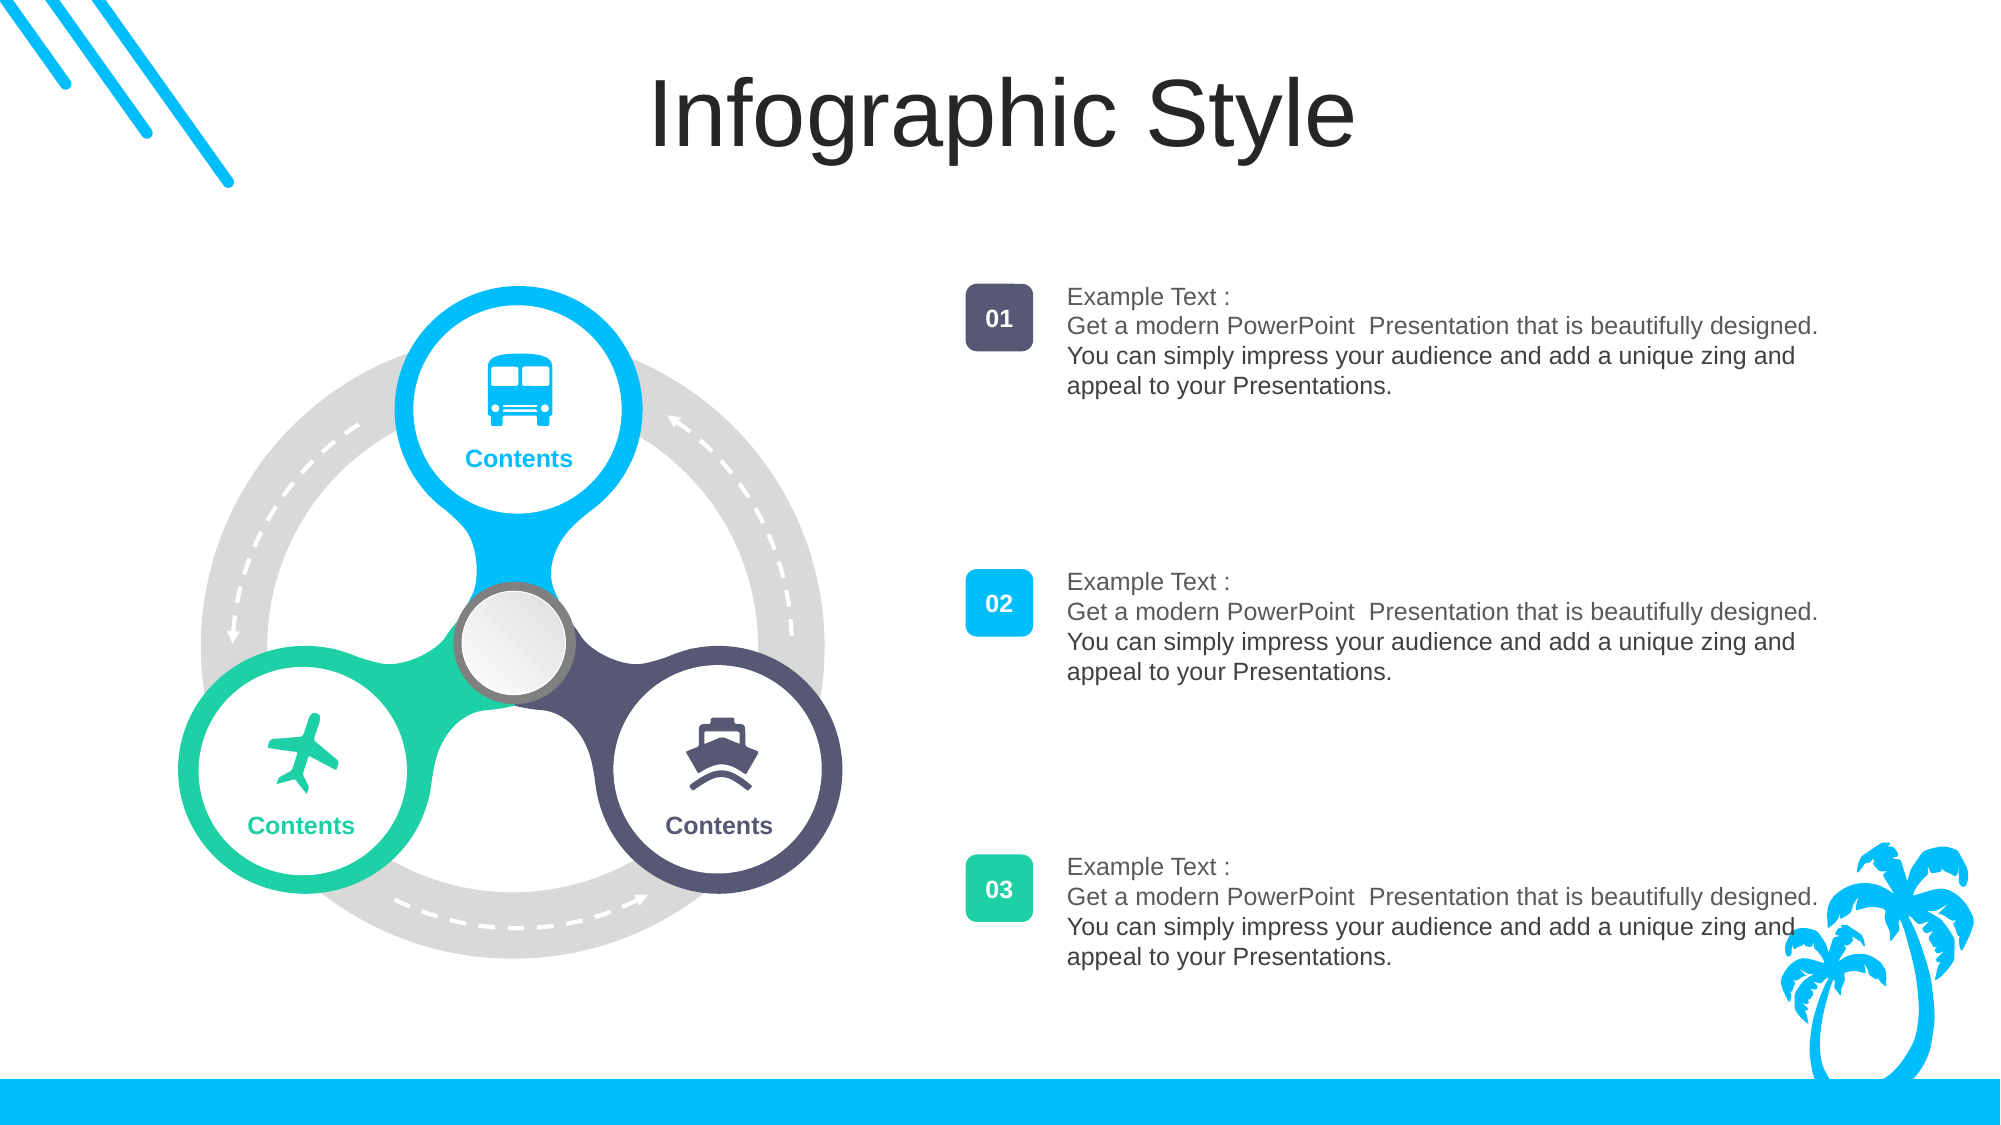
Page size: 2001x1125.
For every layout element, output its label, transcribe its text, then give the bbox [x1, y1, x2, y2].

text_box 01 [964, 282, 1035, 353]
text_box Example Text : Get a modern PowerPoint Presentation that is beautifully designed. You can simply impress your audience and add a unique zing and appeal to your Presentations. [1052, 272, 1855, 408]
list Infographic Style [53, 55, 1952, 175]
text_box 03 [964, 853, 1035, 924]
text_box Example Text : Get a modern PowerPoint Presentation that is beautifully designed. You can simply impress your audience and add a unique zing and appeal to your Presentations. [1052, 557, 1855, 693]
text_box Example Text : Get a modern PowerPoint Presentation that is beautifully designed. You can simply impress your audience and add a unique zing and appeal to your Presentations. [1052, 843, 1855, 978]
text_box 02 [964, 568, 1035, 638]
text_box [161, 269, 859, 959]
